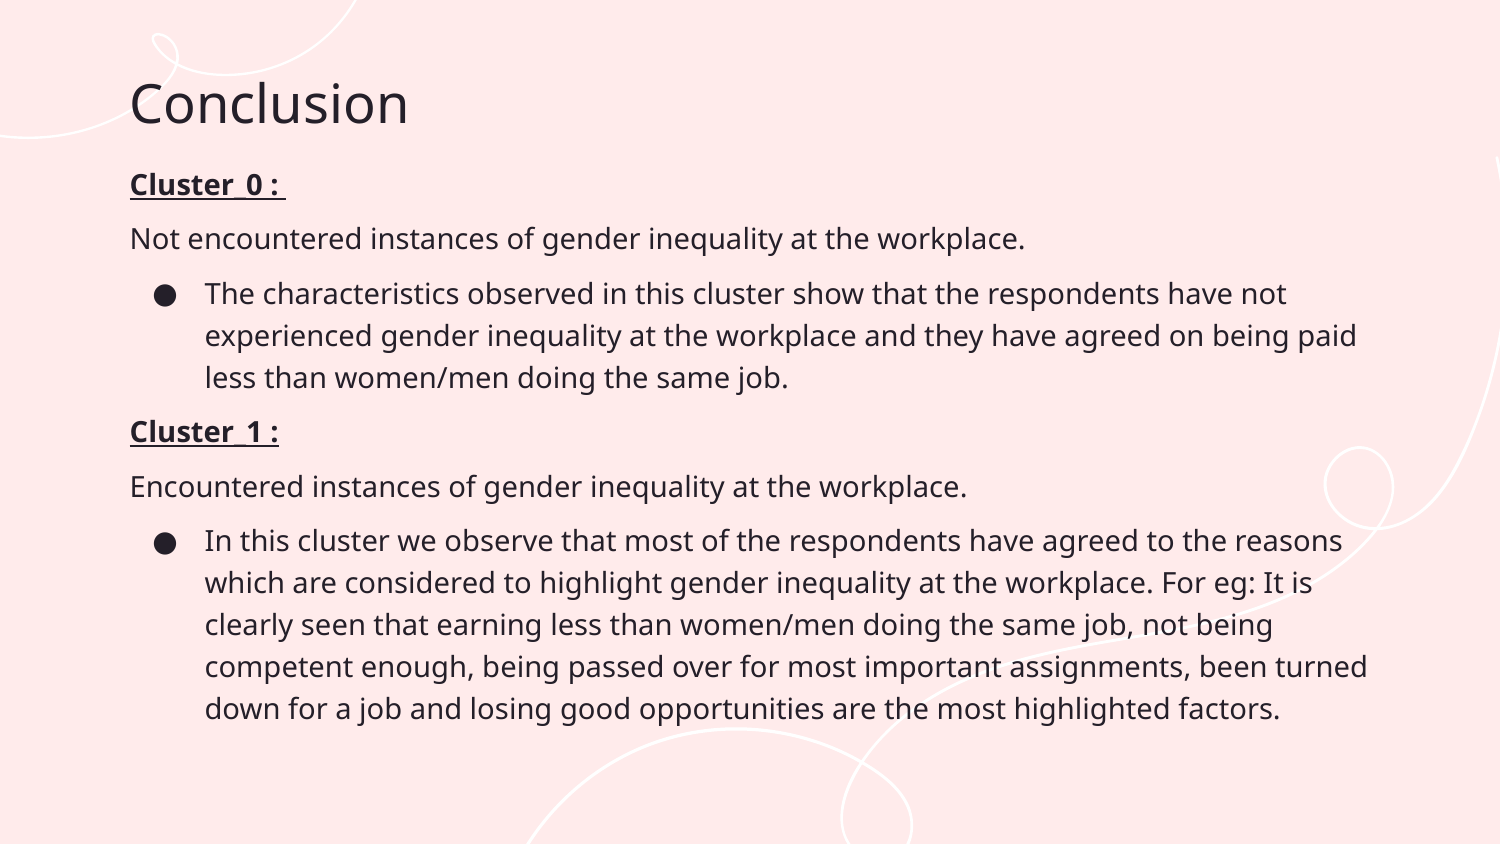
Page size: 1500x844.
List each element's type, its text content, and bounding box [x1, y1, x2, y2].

list Cluster_0 : Not encountered instances of gender inequality at the workplace. The characteristics observed in this cluster show that the respondents have not experienced gender inequality at the workplace and they have agreed on being paid less than women/men doing the same job. Cluster_1 : Encountered instances of gender inequality at the workplace. In this cluster we observe that most of the respondents have agreed to the reasons which are considered to highlight gender inequality at the workplace. For eg: It is clearly seen that earning less than women/men doing the same job, not being competent enough, being passed over for most important assignments, been turned down for a job and losing good opportunities are the most highlighted factors. [114, 144, 1386, 700]
title Conclusion [114, 53, 1386, 144]
